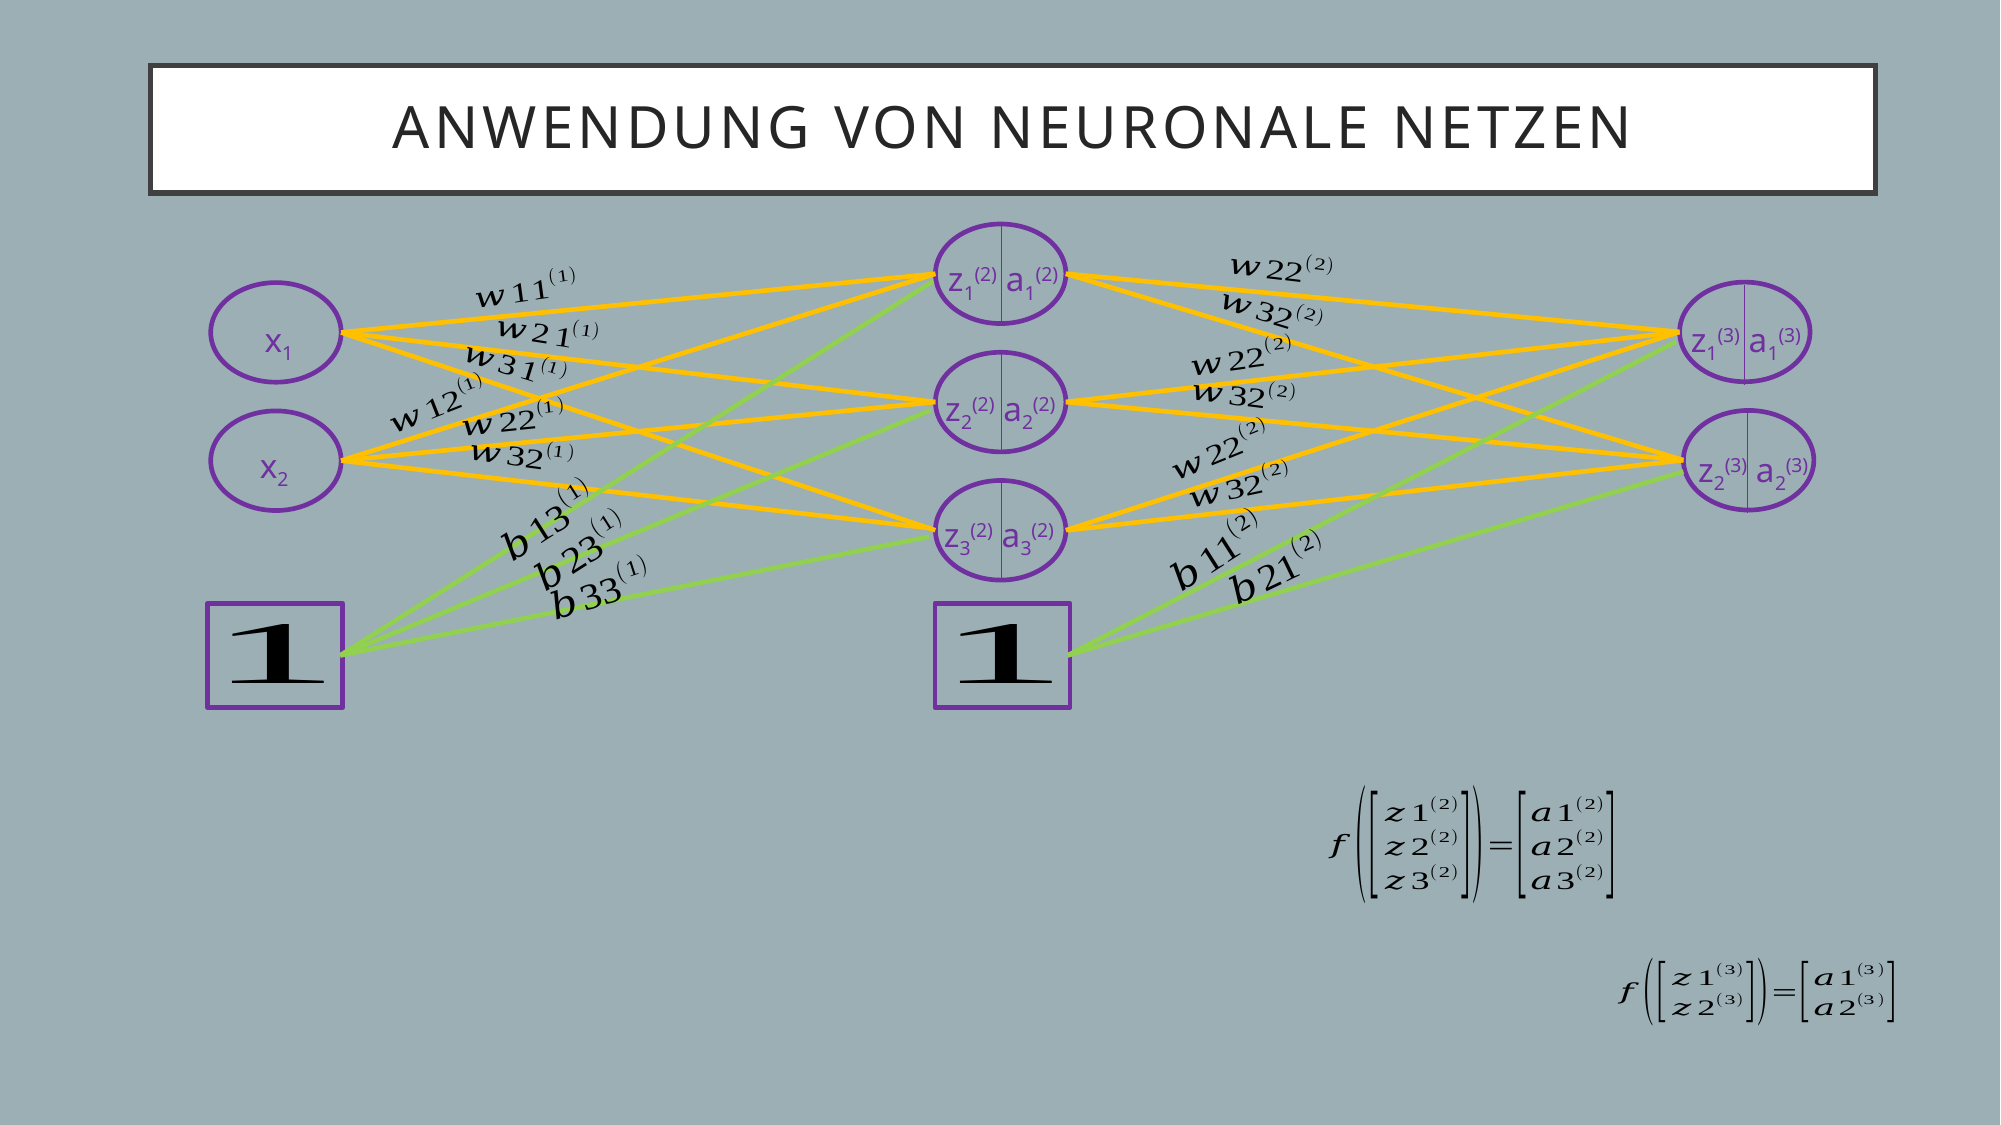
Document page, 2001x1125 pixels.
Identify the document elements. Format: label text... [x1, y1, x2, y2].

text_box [194, 772, 1897, 1076]
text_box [209, 223, 1835, 706]
text_box Anwendung von neuronale Netzen [150, 65, 1876, 193]
